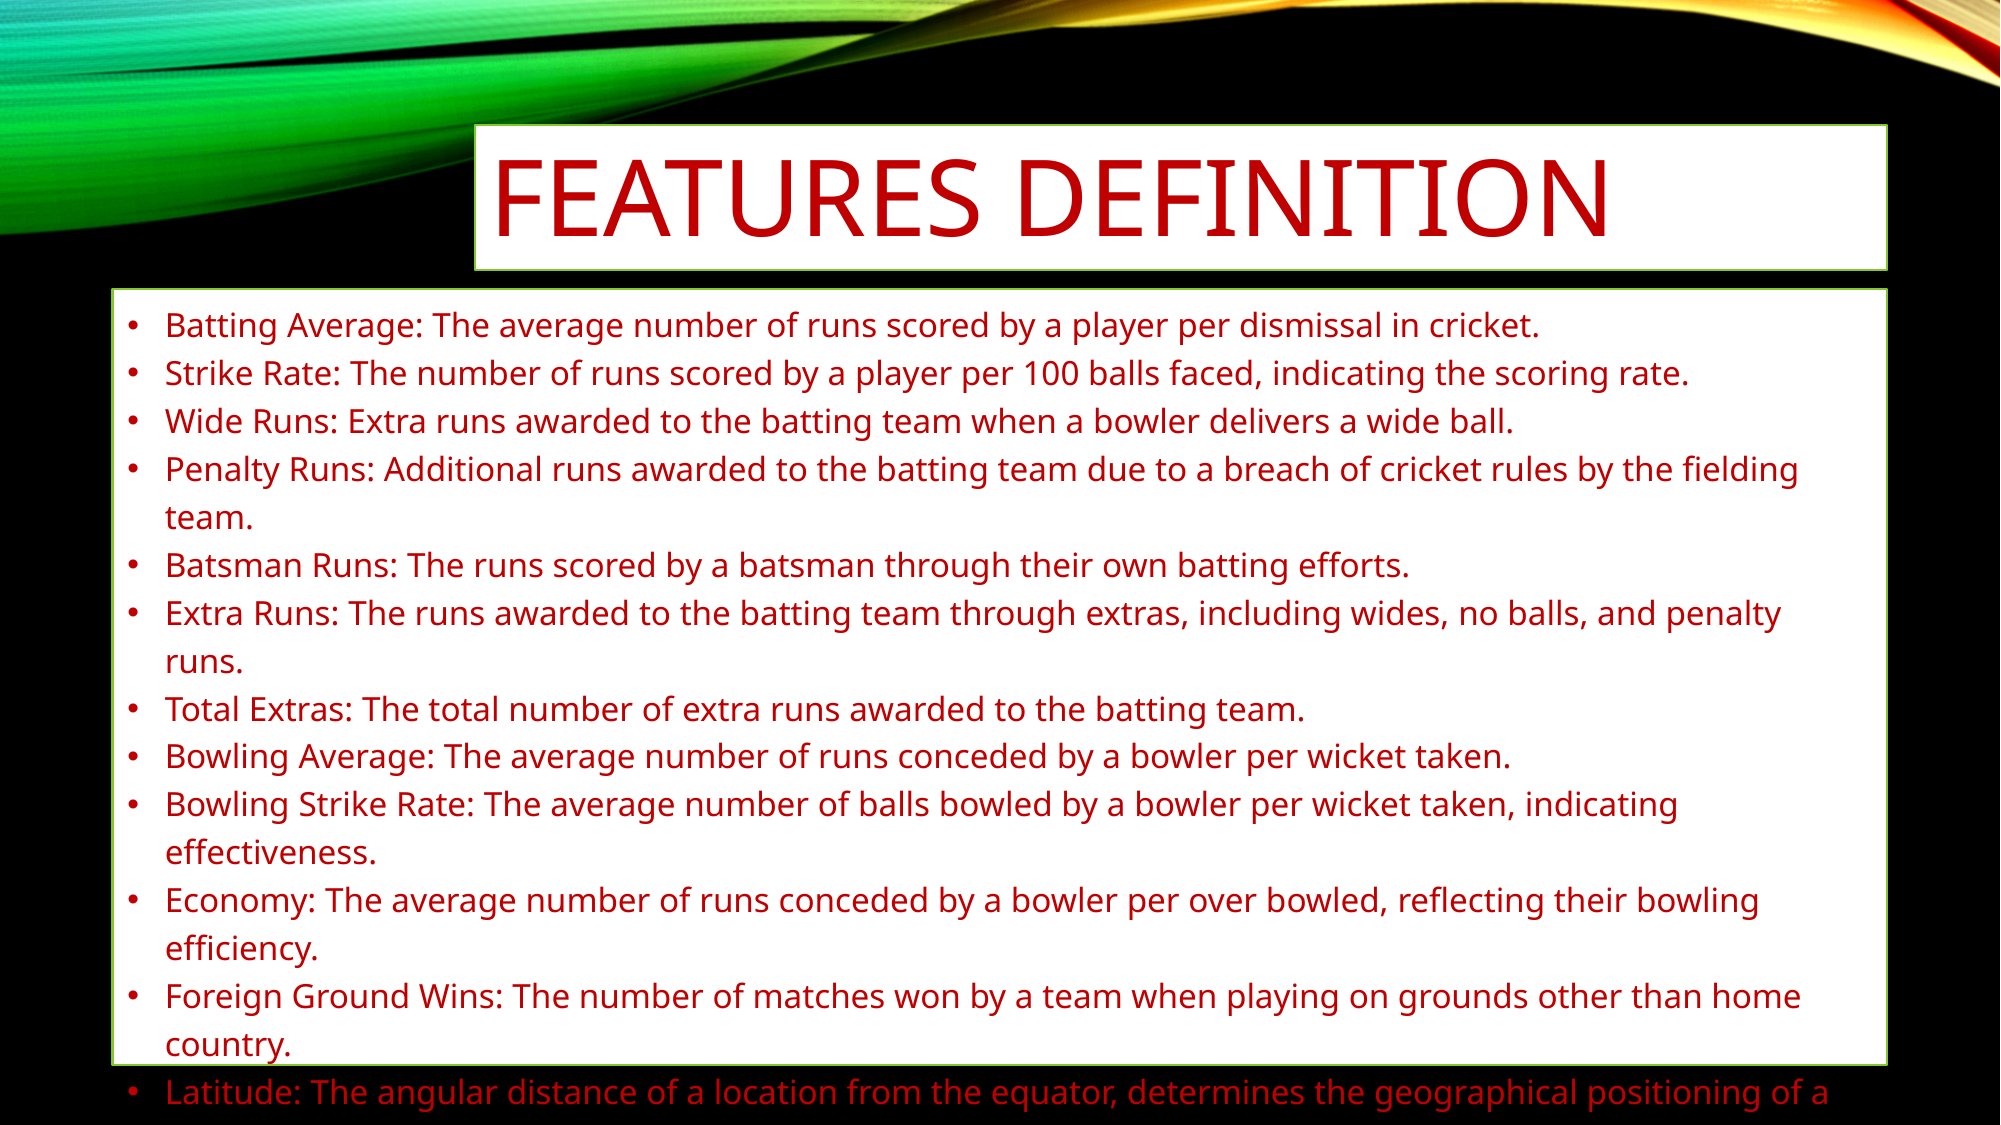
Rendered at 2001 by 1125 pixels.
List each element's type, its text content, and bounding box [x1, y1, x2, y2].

picture [0, 0, 2000, 237]
text_box Features Definition [474, 124, 1888, 271]
text_box Batting Average: The average number of runs scored by a player per dismissal in cricket. Strike Rate: The number of runs scored by a player per 100 balls faced, indicating the scoring rate. Wide Runs: Extra runs awarded to the batting team when a bowler delivers a wide ball. Penalty Runs: Additional runs awarded to the batting team due to a breach of cricket rules by the fielding team. Batsman Runs: The runs scored by a batsman through their own batting efforts. Extra Runs: The runs awarded to the batting team through extras, including wides, no balls, and penalty runs. Total Extras: The total number of extra runs awarded to the batting team. Bowling Average: The average number of runs conceded by a bowler per wicket taken. Bowling Strike Rate: The average number of balls bowled by a bowler per wicket taken, indicating effectiveness. Economy: The average number of runs conceded by a bowler per over bowled, reflecting their bowling efficiency. Foreign Ground Wins: The number of matches won by a team when playing on grounds other than home country. Latitude: The angular distance of a location from the equator, determines the geographical positioning of a cricket ground. Longitude: The angular distance of a location from the prime meridian, used to determine the geographical positioning of a cricket ground. [111, 288, 1888, 1066]
